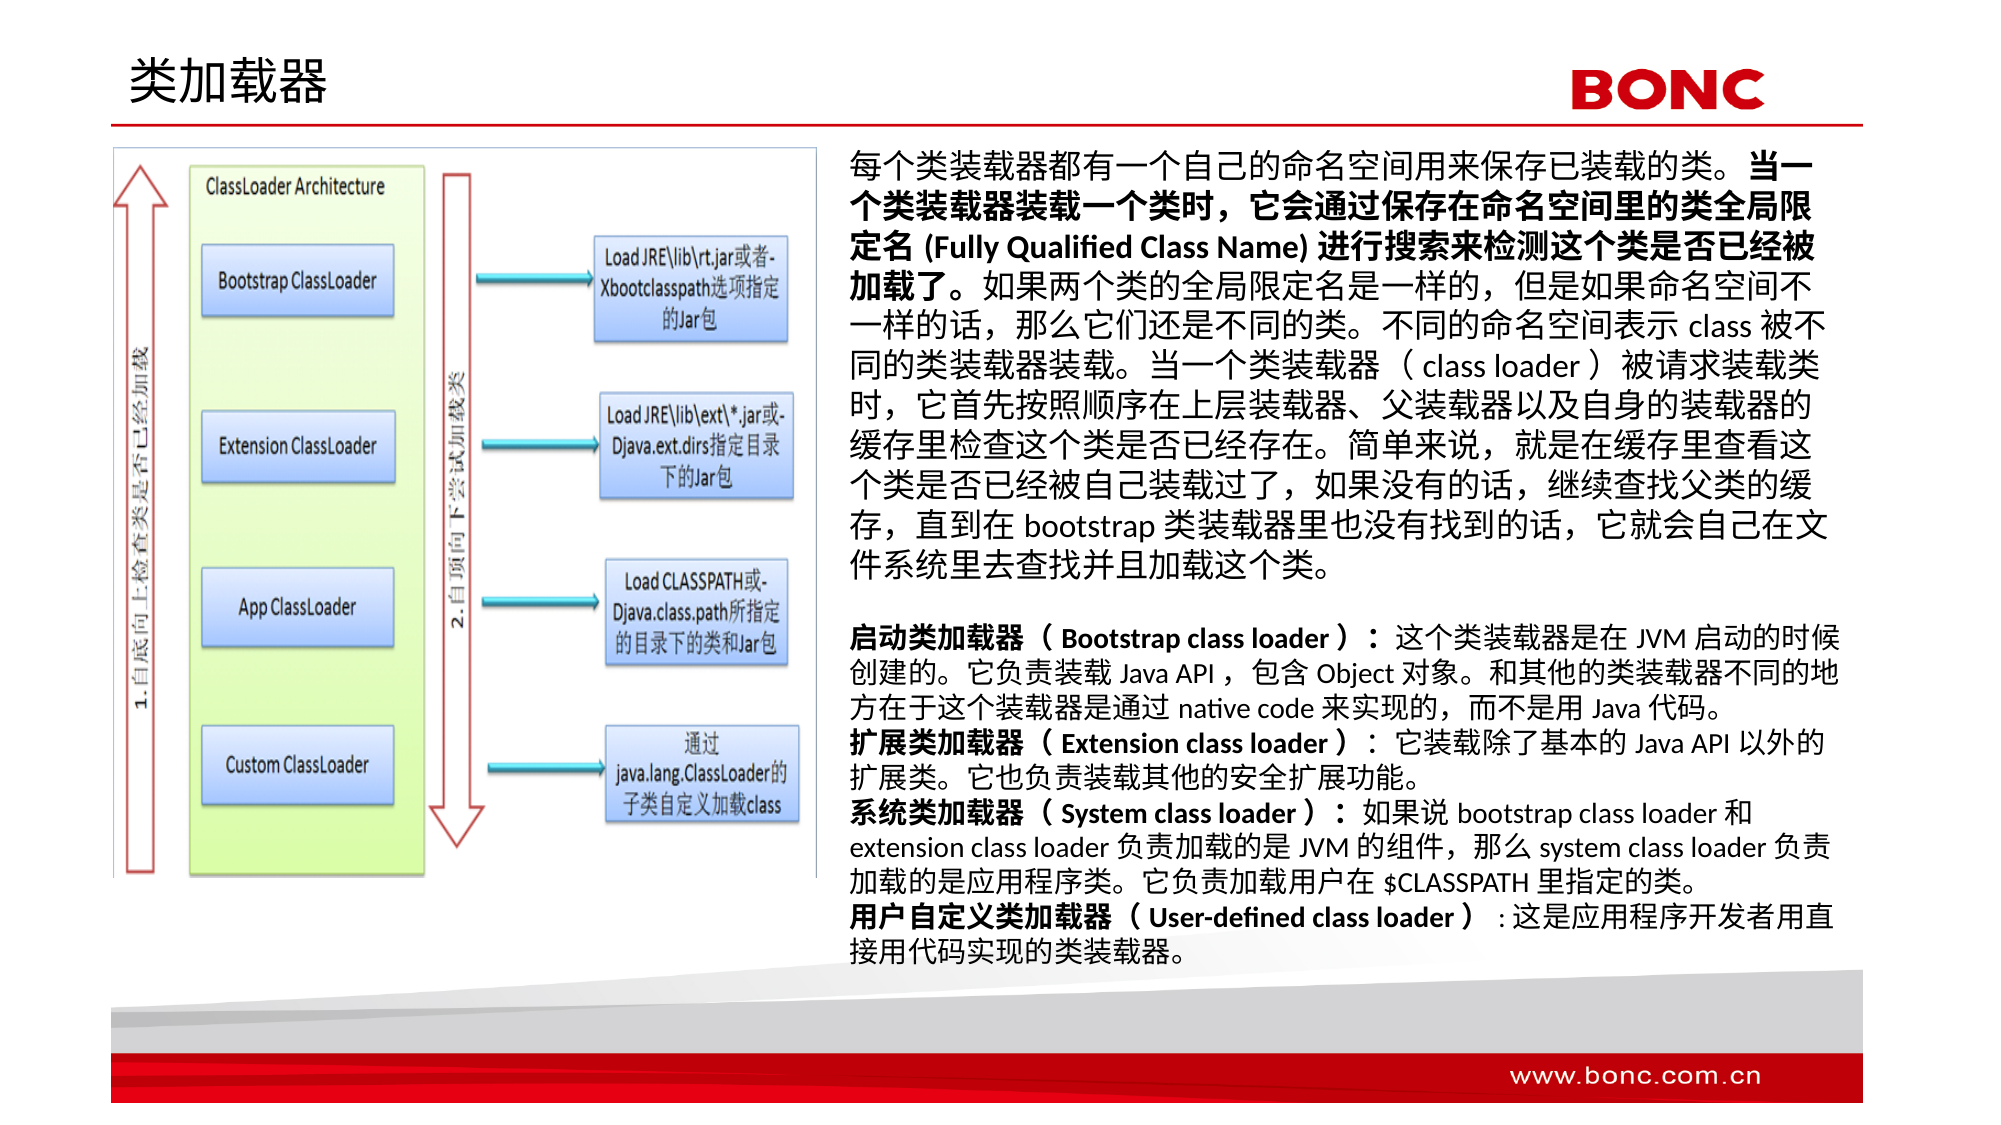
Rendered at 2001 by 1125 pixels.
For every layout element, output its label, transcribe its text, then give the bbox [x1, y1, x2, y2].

text_box 每个类装载器都有一个自己的命名空间用来保存已装载的类。当一个类装载器装载一个类时，它会通过保存在命名空间里的类全局限定名(Fully Qualified Class Name)进行搜索来检测这个类是否已经被加载了。如果两个类的全局限定名是一样的，但是如果命名空间不一样的话，那么它们还是不同的类。不同的命名空间表示class被不同的类装载器装载。当一个类装载器（class loader）被请求装载类时，它首先按照顺序在上层装载器、父装载器以及自身的装载器的缓存里检查这个类是否已经存在。简单来说，就是在缓存里查看这个类是否已经被自己装载过了，如果没有的话，继续查找父类的缓存，直到在bootstrap类装载器里也没有找到的话，它就会自己在文件系统里去查找并且加载这个类。 启动类加载器（Bootstrap class loader）：这个类装载器是在JVM启动的时候创建的。它负责装载Java API，包含Object对象。和其他的类装载器不同的地方在于这个装载器是通过native code来实现的，而不是用Java代码。 扩展类加载器（Extension class loader）：它装载除了基本的Java API以外的扩展类。它也负责装载其他的安全扩展功能。 系统类加载器（System class loader）：如果说bootstrap class loader和extension class loader负责加载的是JVM的组件，那么system class loader负责加载的是应用程序类。它负责加载用户在$CLASSPATH里指定的类。 用户自定义类加载器（User-defined class loader）:这是应用程序开发者用直接用代码实现的类装载器。 [834, 137, 1859, 1061]
picture [111, 6, 1863, 1103]
title 类加载器 [113, 46, 760, 121]
